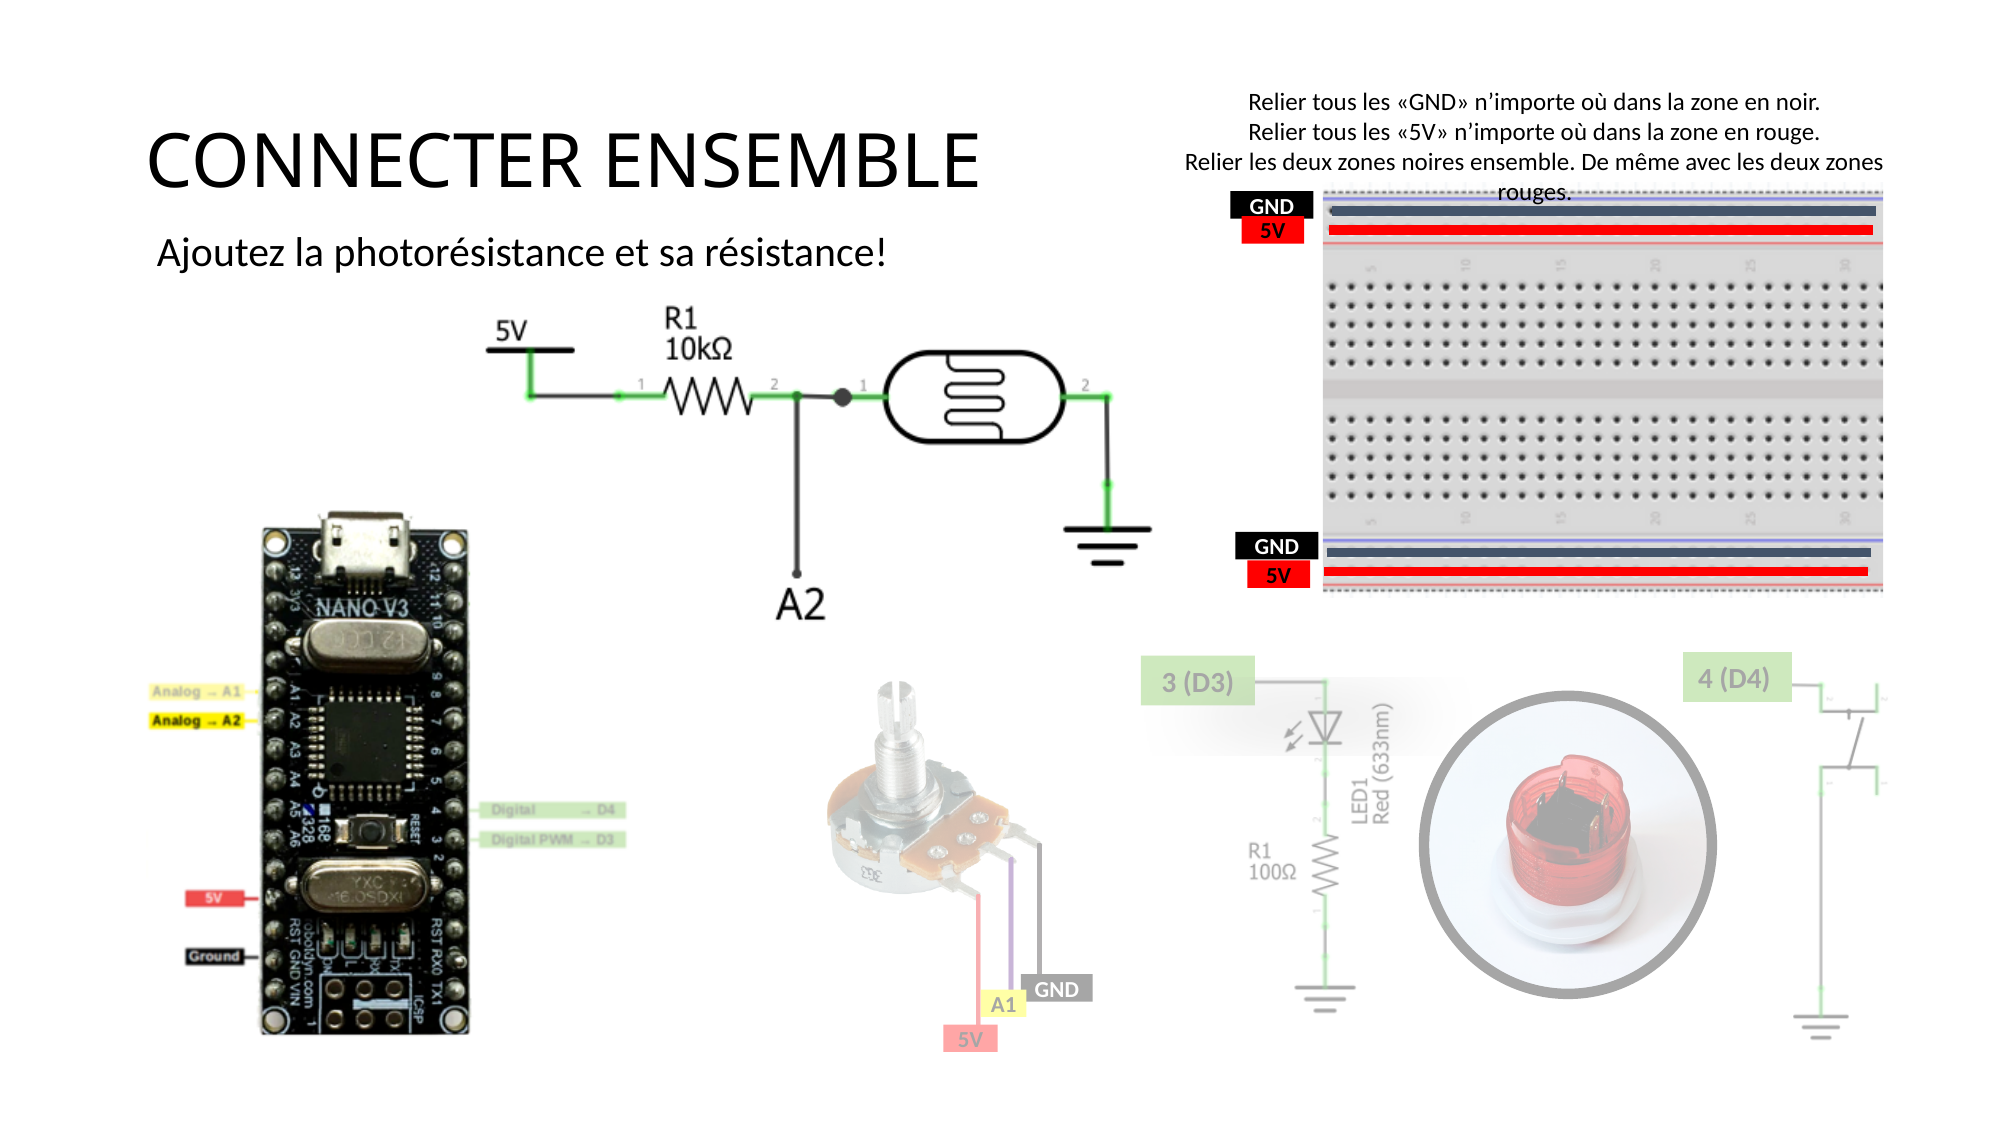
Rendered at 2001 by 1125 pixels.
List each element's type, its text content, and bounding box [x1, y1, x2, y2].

text_box GND [1235, 531, 1319, 560]
picture [135, 298, 1165, 1045]
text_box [802, 662, 1096, 1075]
text_box 5V [1247, 560, 1311, 588]
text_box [1134, 637, 1953, 1125]
title CONNECTER ENSEMBLE [130, 97, 1124, 211]
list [1322, 182, 1884, 598]
text_box 5V [1241, 216, 1305, 244]
text_box GND [1230, 213, 1314, 219]
text_box Relier tous les «GND» n’importe où dans la zone en noir. Relier tous les «5V» n’importe où dans la zone en rouge. Relier les deux zones noires ensemble. De même avec les deux zones rouges. [1139, 77, 1932, 213]
text_box Ajoutez la photorésistance et sa résistance! [142, 217, 1131, 283]
